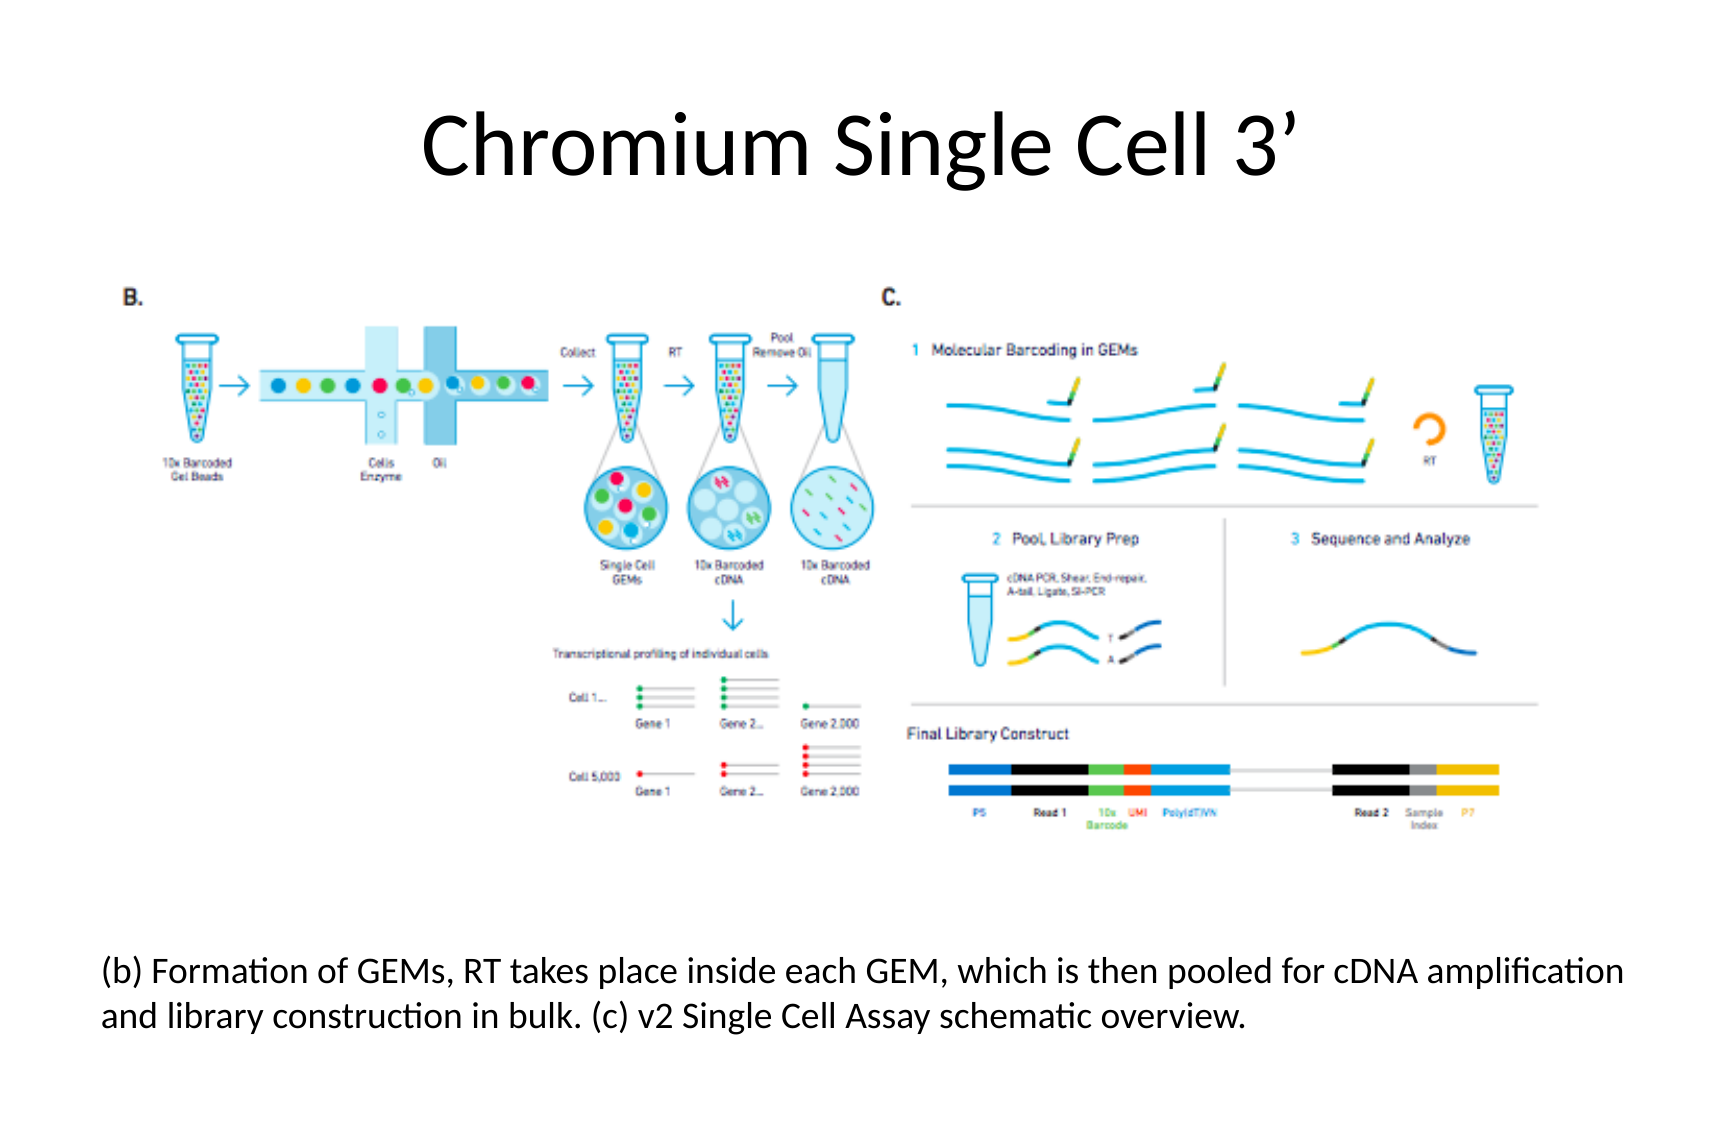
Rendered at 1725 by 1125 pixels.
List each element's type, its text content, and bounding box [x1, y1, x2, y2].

title Chromium Single Cell 3’ [86, 45, 1639, 233]
text_box (b) Formation of GEMs, RT takes place inside each GEM, which is then pooled for cDNA amplification and library construction in bulk. (c) v2 Single Cell Assay schematic overview. [86, 938, 1702, 1044]
picture [56, 283, 1581, 840]
